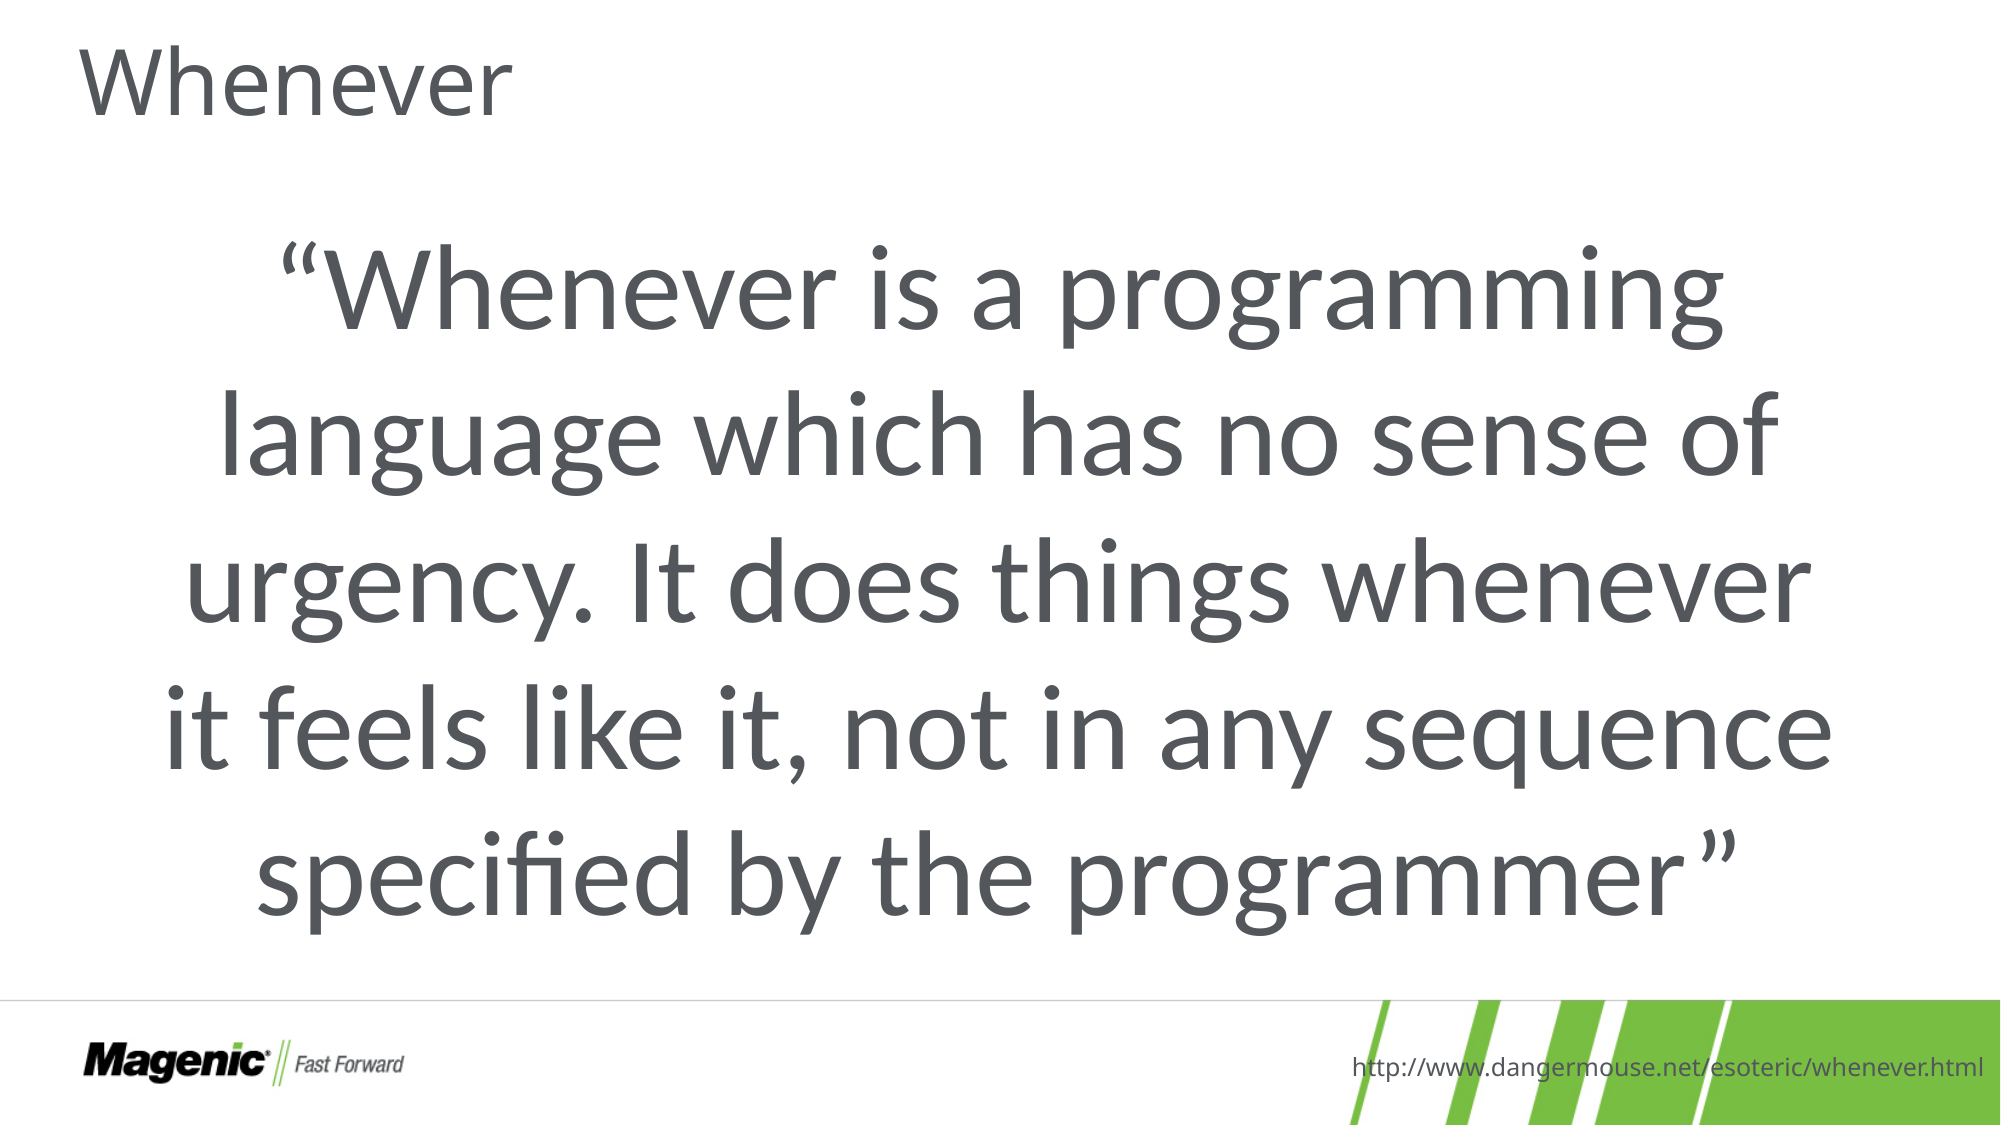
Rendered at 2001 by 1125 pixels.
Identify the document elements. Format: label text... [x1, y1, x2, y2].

text_box “Whenever is a programming language which has no sense of urgency. It does things whenever it feels like it, not in any sequence specified by the programmer” [133, 199, 1867, 948]
picture [0, 0, 2001, 1125]
title Whenever [63, 41, 1938, 131]
text_box http://www.dangermouse.net/esoteric/whenever.html [920, 1029, 2000, 1104]
